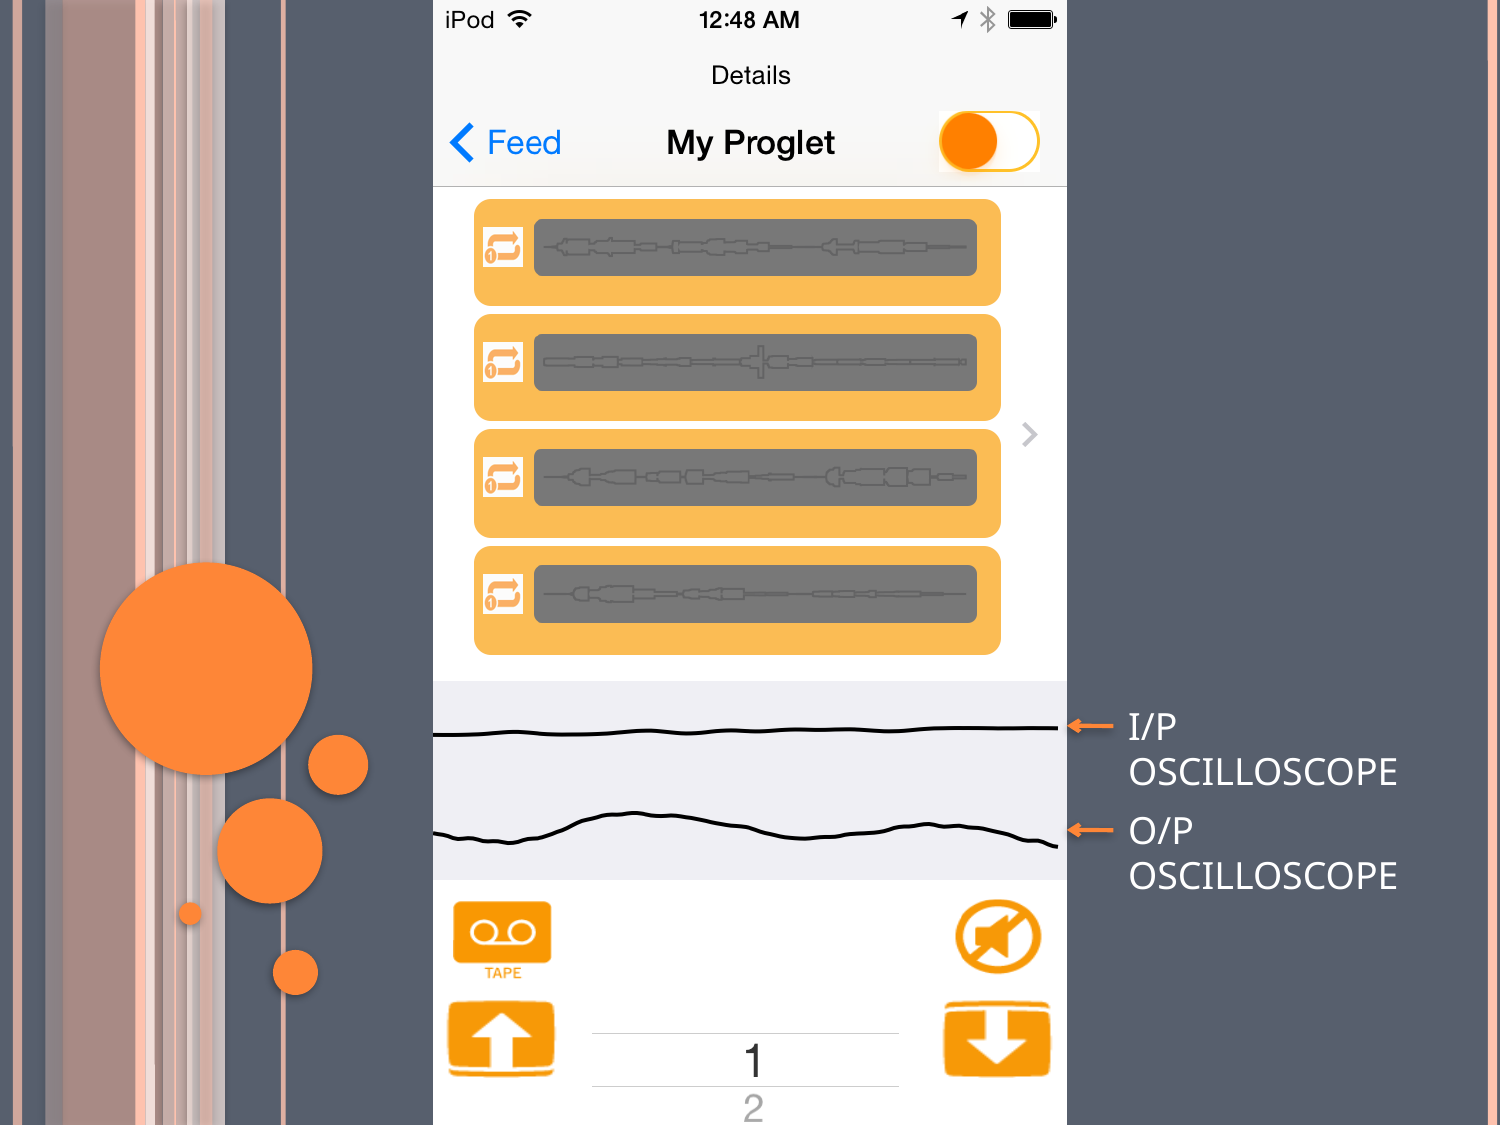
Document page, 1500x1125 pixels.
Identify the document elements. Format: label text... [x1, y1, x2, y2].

picture [432, 0, 1068, 1125]
text_box O/P OSCILLOSCOPE [1113, 799, 1470, 905]
text_box I/P OSCILLOSCOPE [1113, 695, 1470, 799]
